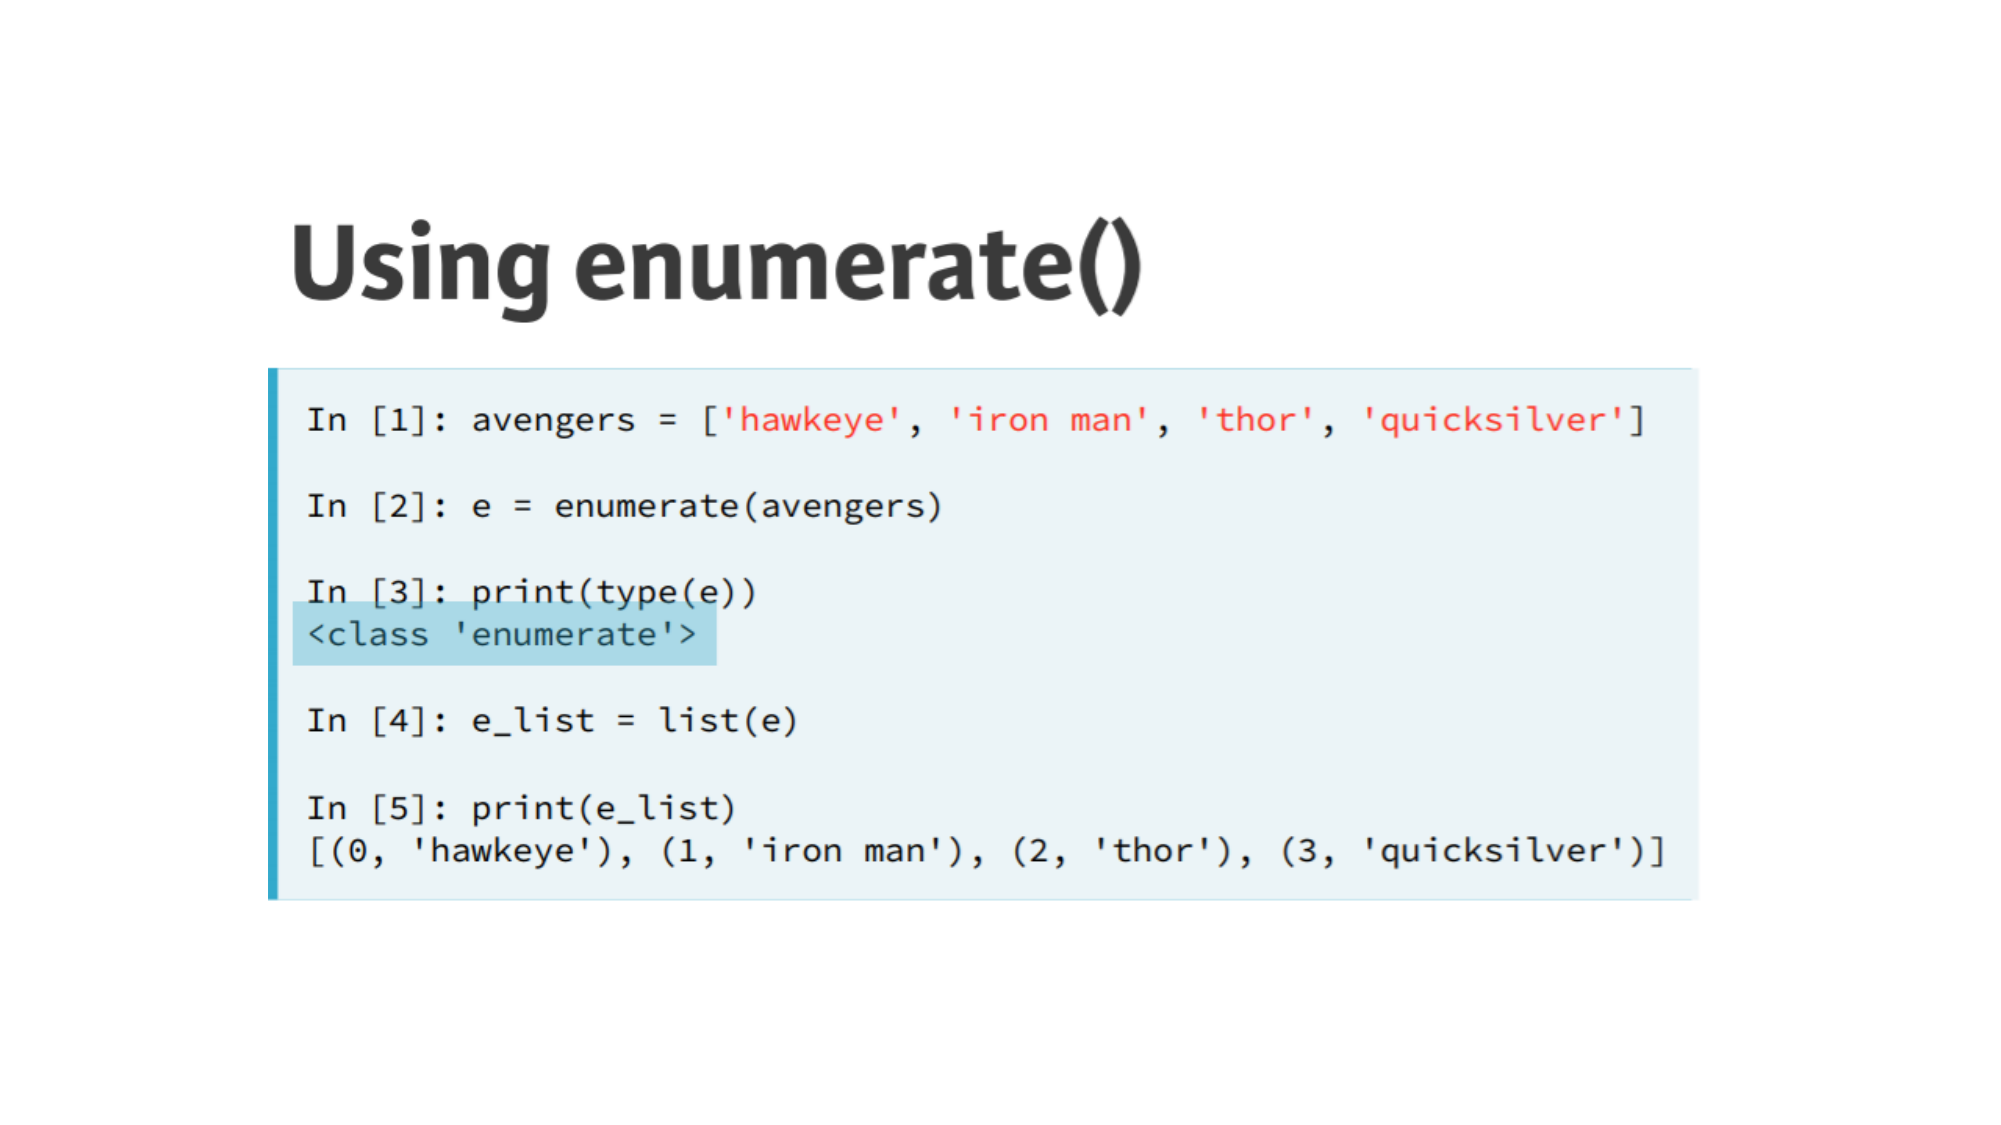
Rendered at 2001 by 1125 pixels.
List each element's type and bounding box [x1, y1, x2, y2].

picture [268, 196, 1732, 929]
